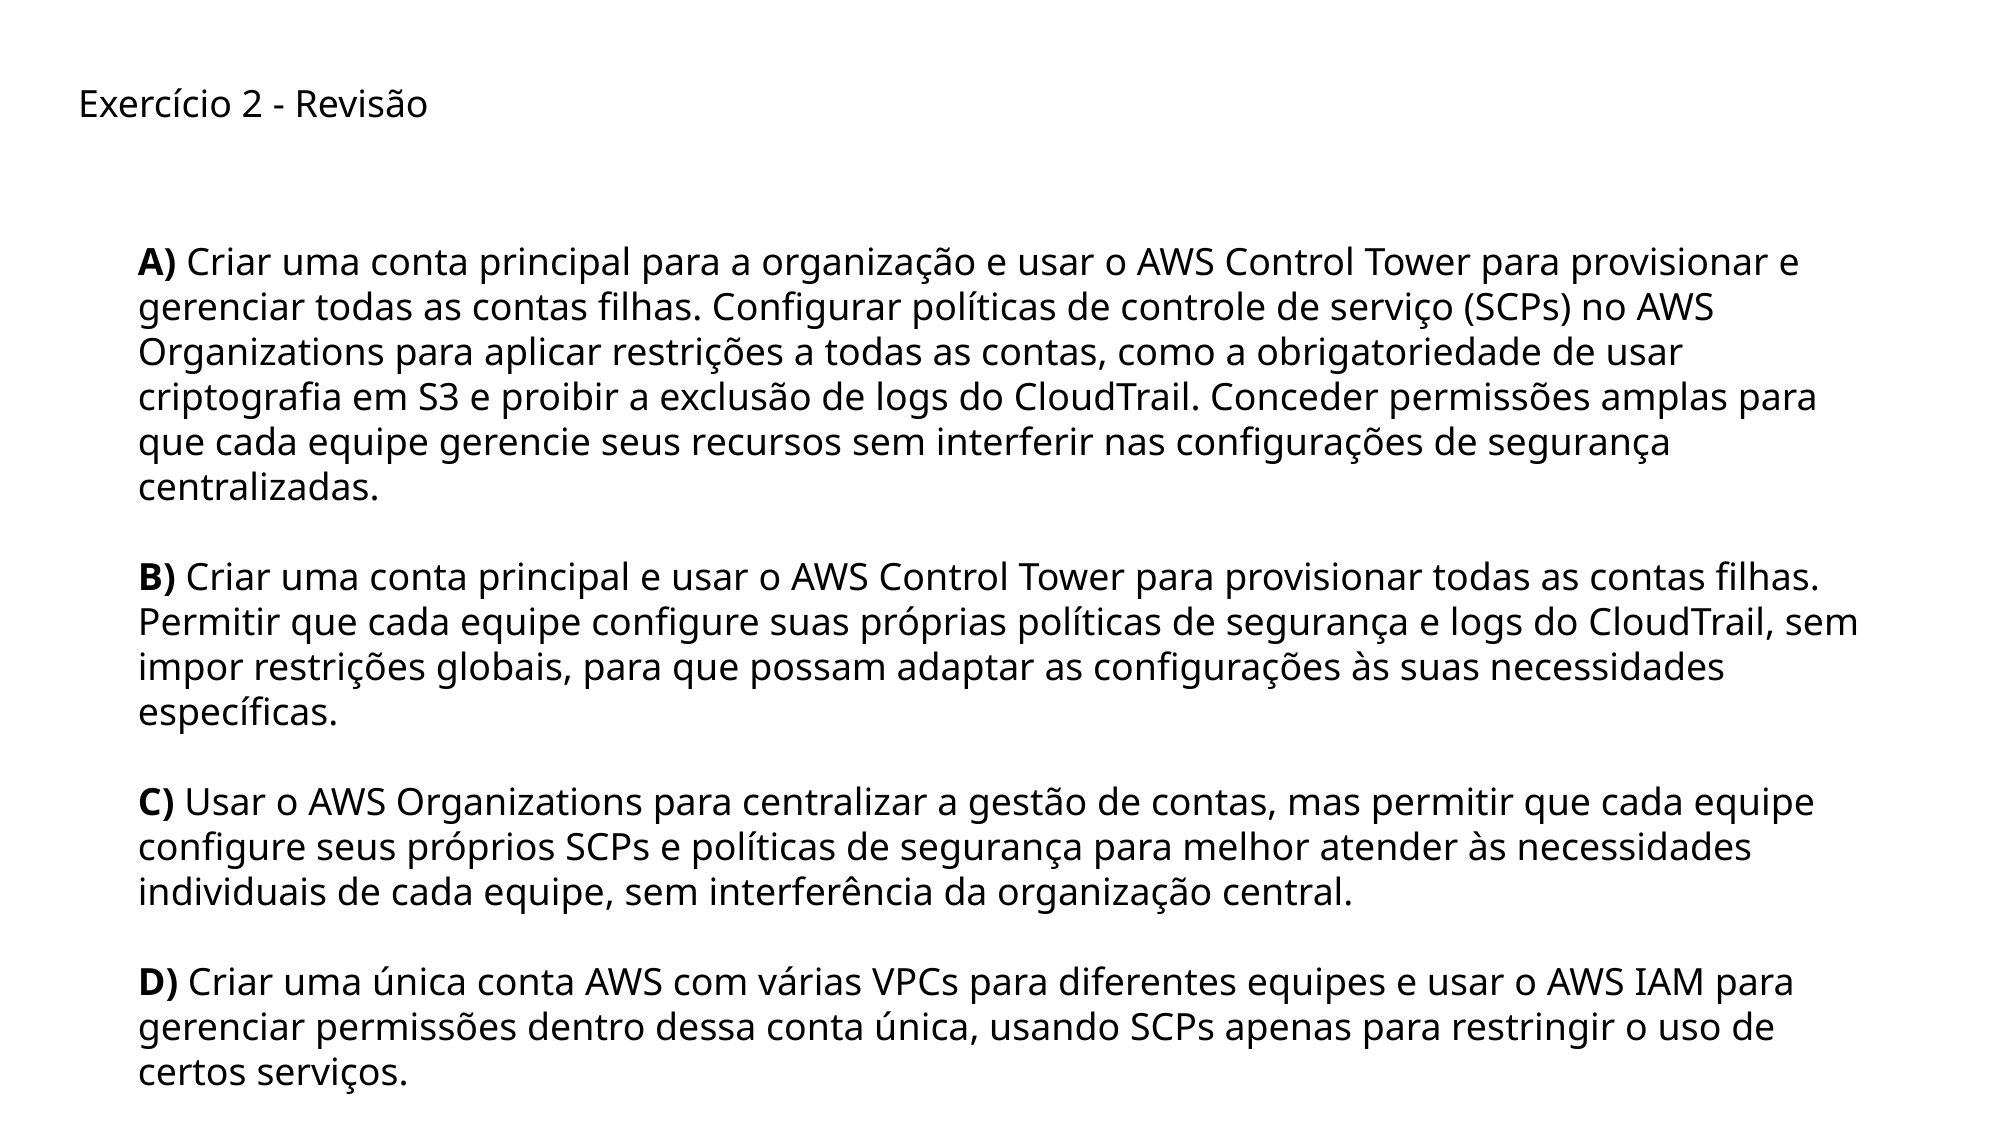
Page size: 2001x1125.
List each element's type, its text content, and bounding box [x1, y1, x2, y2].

text_box Exercício 2 - Revisão [63, 72, 444, 132]
text_box A) Criar uma conta principal para a organização e usar o AWS Control Tower para provisionar e gerenciar todas as contas filhas. Configurar políticas de controle de serviço (SCPs) no AWS Organizations para aplicar restrições a todas as contas, como a obrigatoriedade de usar criptografia em S3 e proibir a exclusão de logs do CloudTrail. Conceder permissões amplas para que cada equipe gerencie seus recursos sem interferir nas configurações de segurança centralizadas. B) Criar uma conta principal e usar o AWS Control Tower para provisionar todas as contas filhas. Permitir que cada equipe configure suas próprias políticas de segurança e logs do CloudTrail, sem impor restrições globais, para que possam adaptar as configurações às suas necessidades específicas. C) Usar o AWS Organizations para centralizar a gestão de contas, mas permitir que cada equipe configure seus próprios SCPs e políticas de segurança para melhor atender às necessidades individuais de cada equipe, sem interferência da organização central. D) Criar uma única conta AWS com várias VPCs para diferentes equipes e usar o AWS IAM para gerenciar permissões dentro dessa conta única, usando SCPs apenas para restringir o uso de certos serviços. [123, 231, 1877, 1125]
